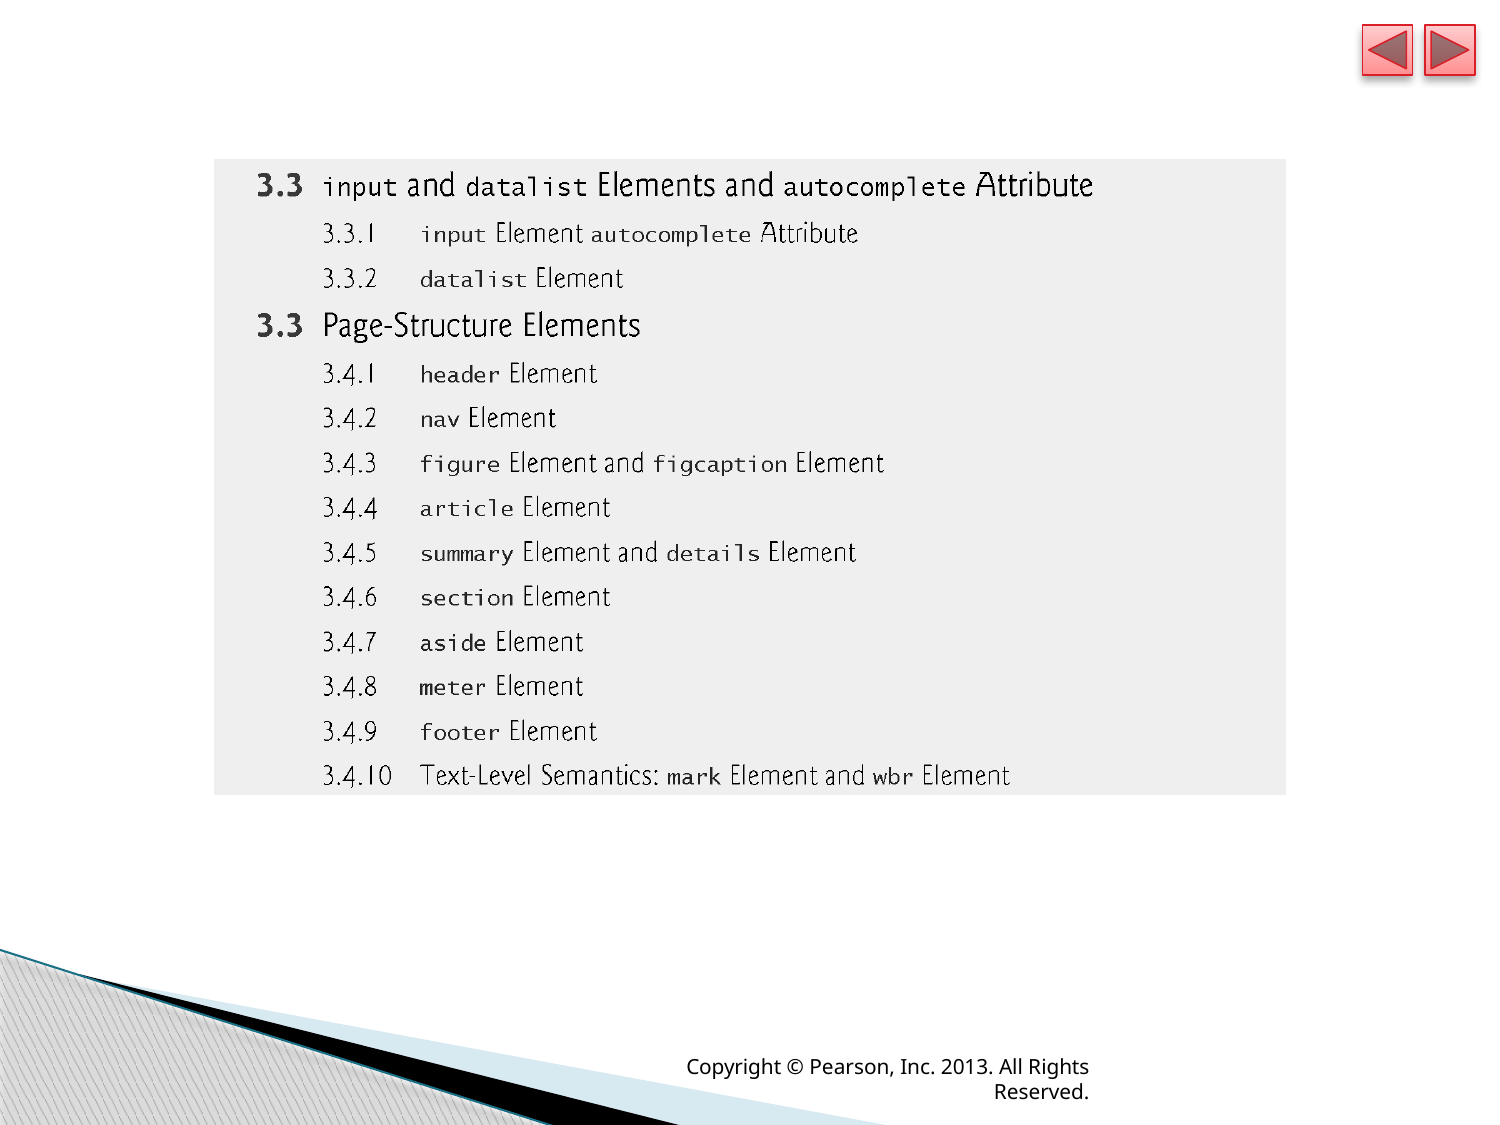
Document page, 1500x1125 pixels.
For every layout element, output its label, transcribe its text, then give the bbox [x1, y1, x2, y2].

picture [0, 106, 1500, 1018]
footer Copyright © Pearson, Inc. 2013. All Rights Reserved. [650, 1051, 1105, 1112]
